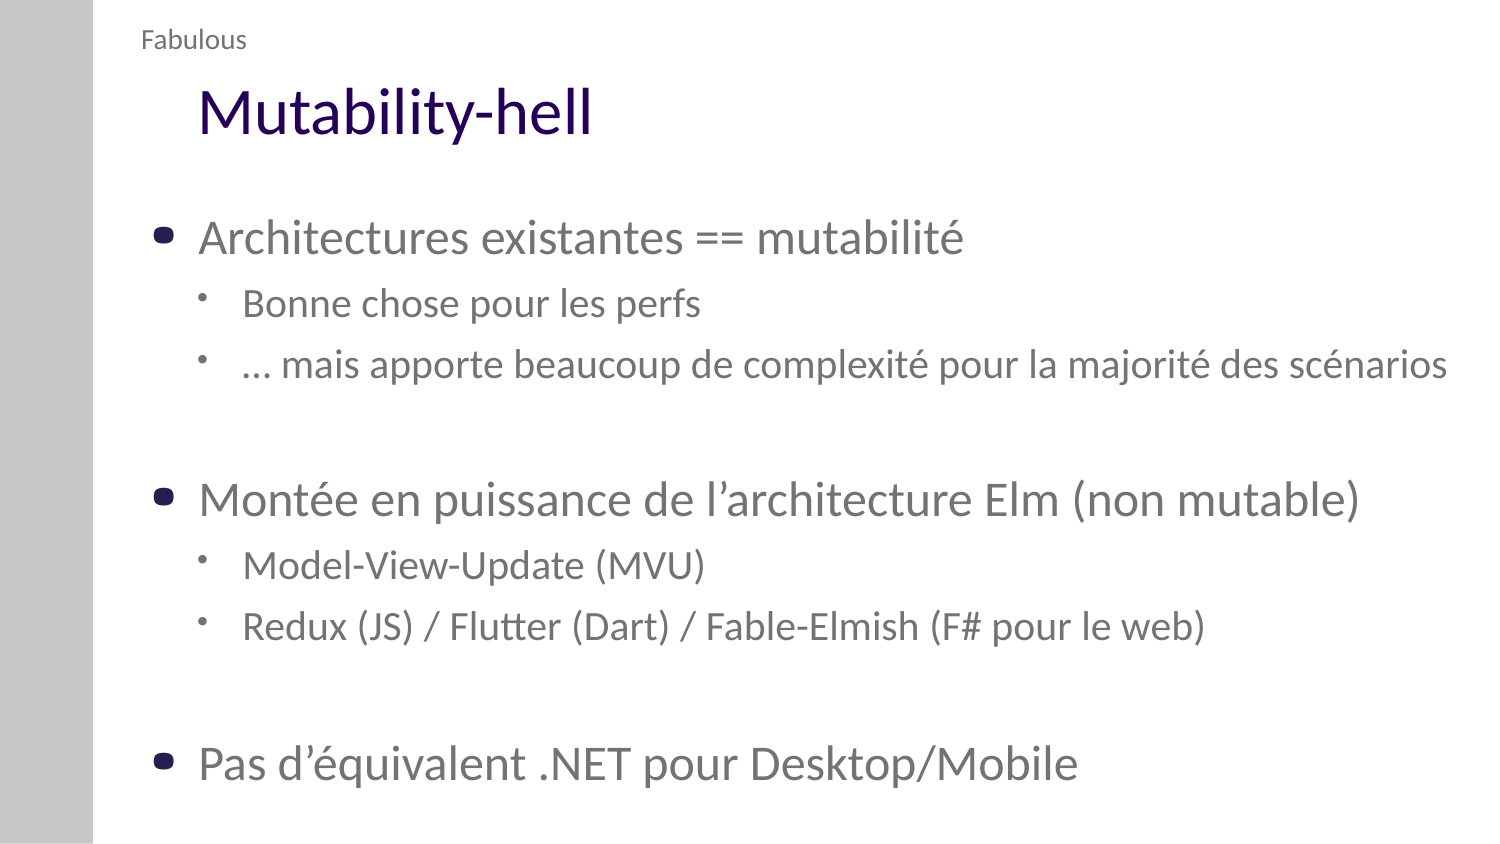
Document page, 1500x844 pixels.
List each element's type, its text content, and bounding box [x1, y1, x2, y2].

list Fabulous [141, 25, 903, 56]
picture [153, 752, 174, 770]
picture [153, 226, 174, 244]
picture [153, 487, 174, 506]
list Architectures existantes == mutabilité Bonne chose pour les perfs … mais apporte beaucoup de complexité pour la majorité des scénarios Montée en puissance de l’architecture Elm (non mutable) Model-View-Update (MVU) Redux (JS) / Flutter (Dart) / Fable-Elmish (F# pour le web) Pas d’équivalent .NET pour Desktop/Mobile [153, 213, 1454, 787]
title Mutability-hell [197, 80, 1454, 189]
